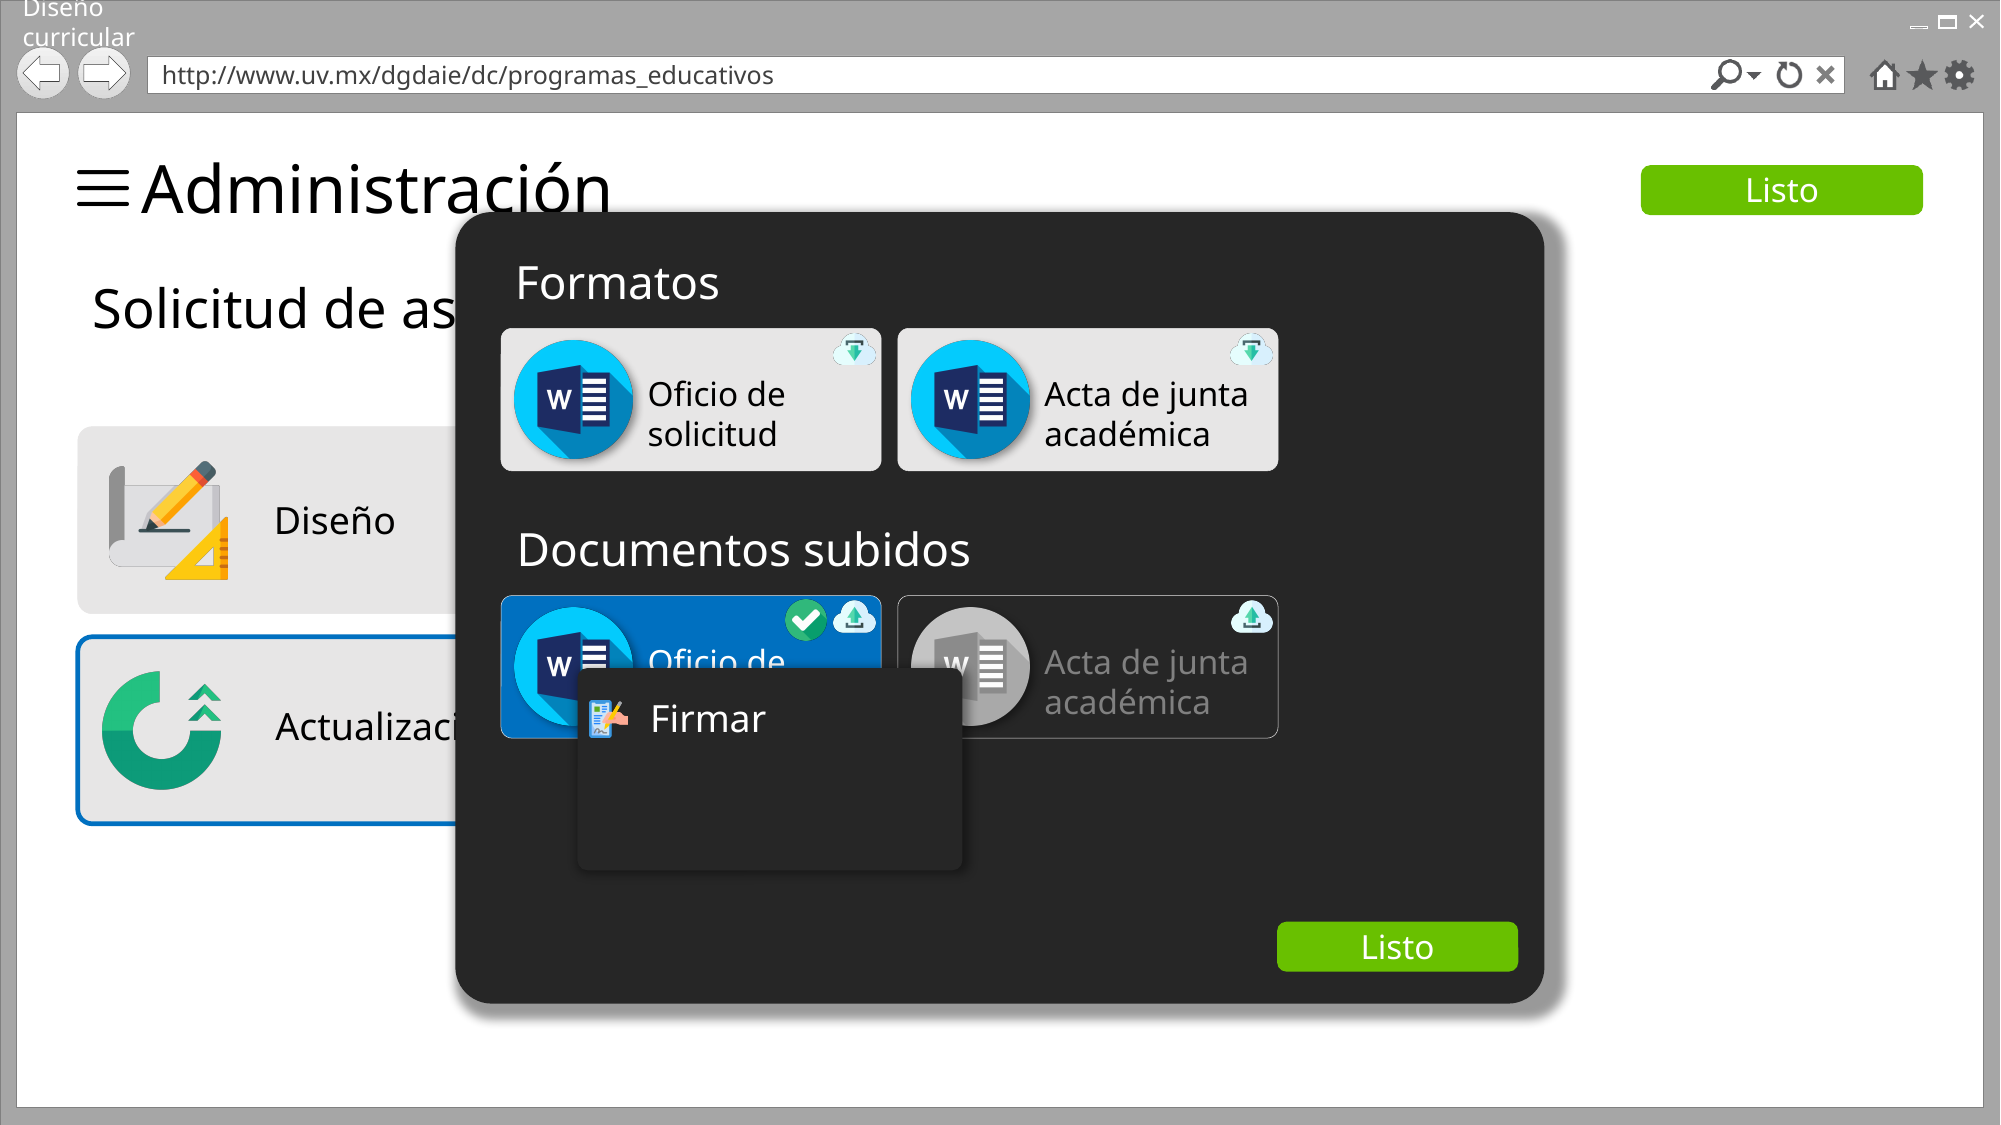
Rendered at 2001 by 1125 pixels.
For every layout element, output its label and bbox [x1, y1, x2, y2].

text_box [1641, 166, 1923, 215]
text_box [0, 0, 2000, 1125]
text_box [456, 213, 1544, 1003]
text_box [77, 636, 456, 824]
picture [77, 162, 129, 214]
text_box [77, 426, 456, 614]
text_box [578, 669, 975, 870]
picture [785, 599, 827, 641]
